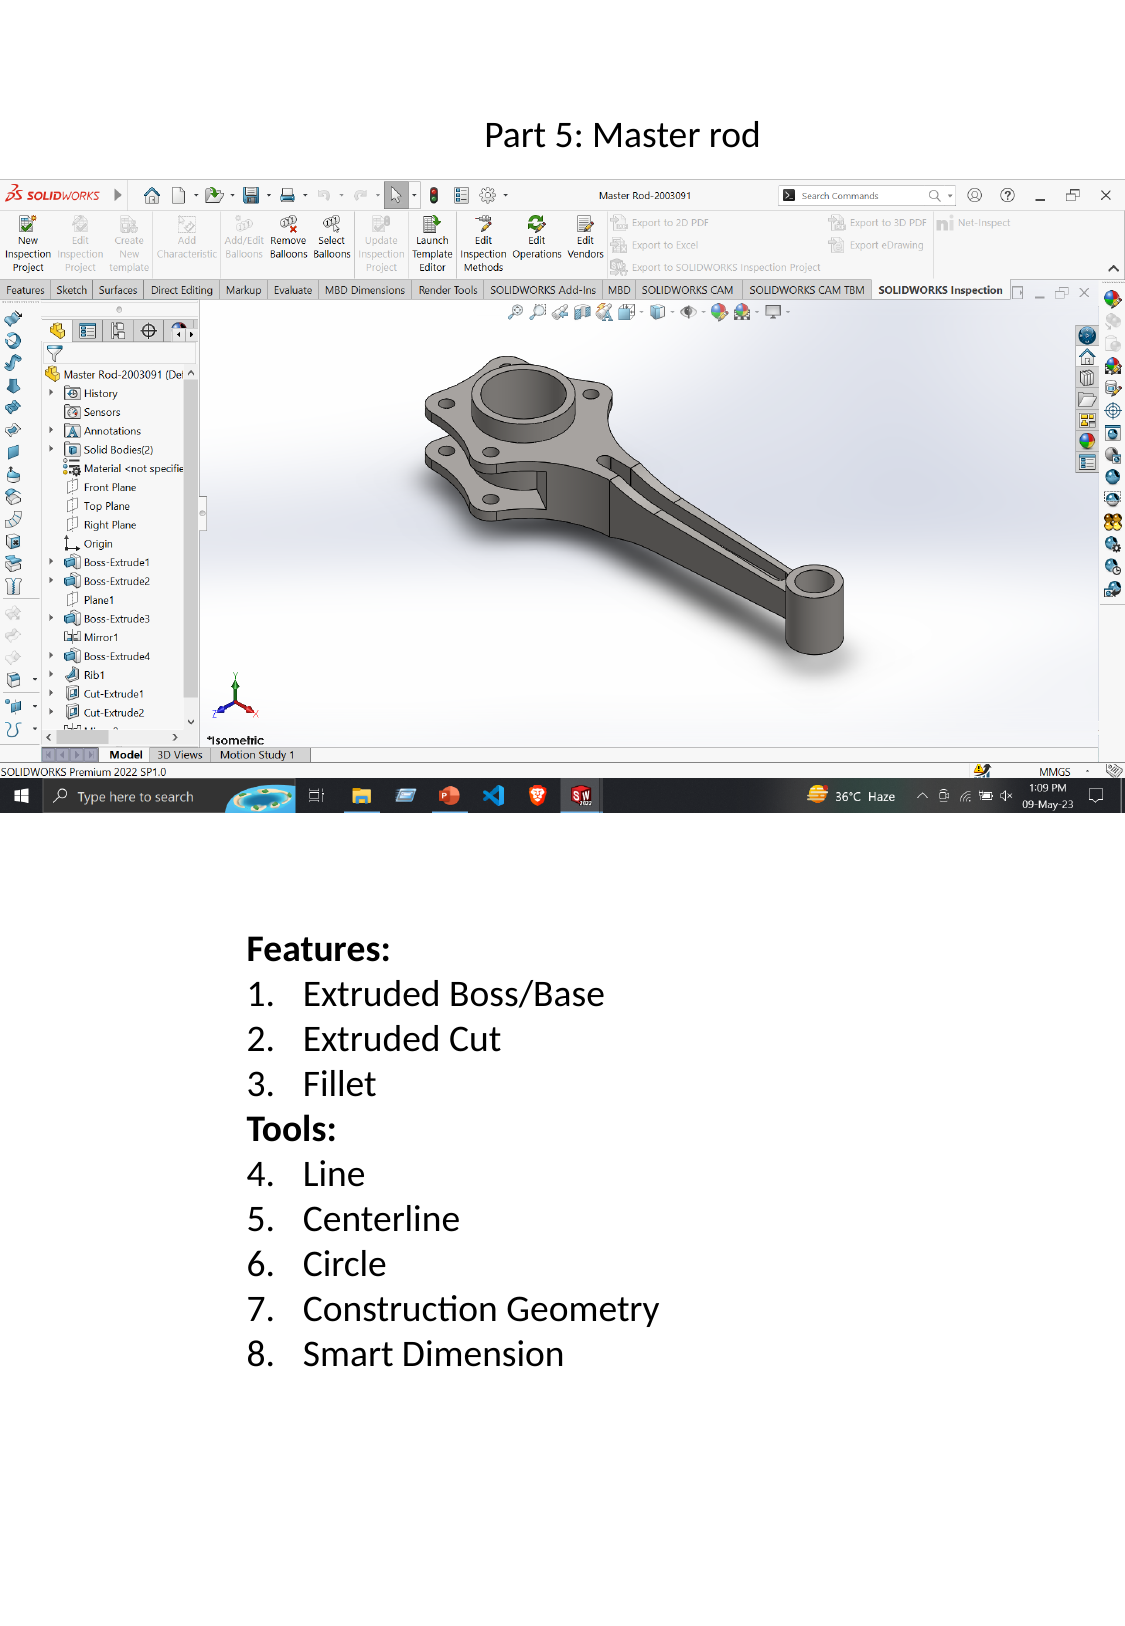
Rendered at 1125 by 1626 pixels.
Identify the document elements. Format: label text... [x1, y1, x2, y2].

picture [0, 179, 1125, 813]
text_box Part 5: Master rod [469, 102, 776, 163]
text_box Features: Extruded Boss/Base Extruded Cut Fillet Tools: Line Centerline Circle Construction Geometry Smart Dimension [231, 916, 953, 1426]
